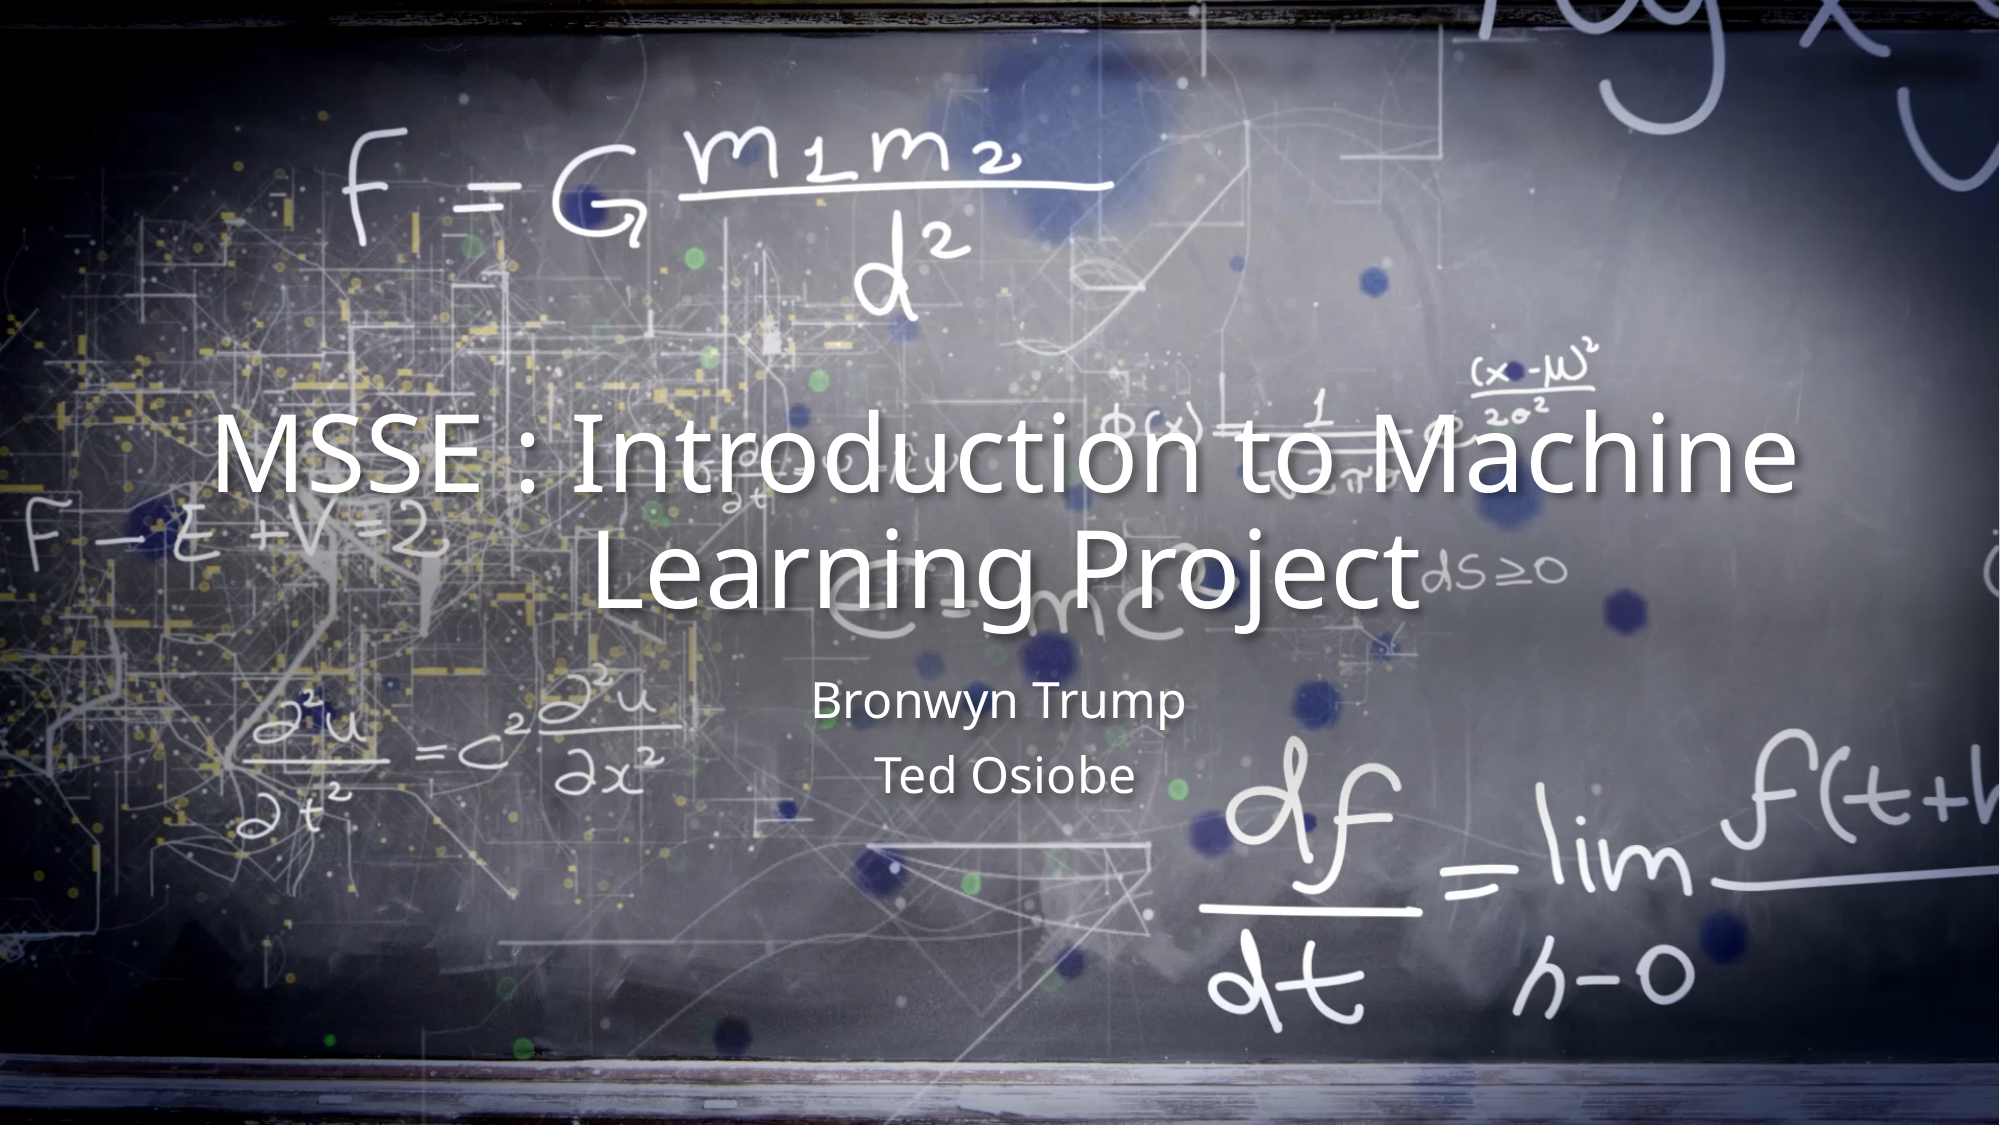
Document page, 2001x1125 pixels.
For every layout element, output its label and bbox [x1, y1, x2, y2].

text_box [0, 0, 2000, 1125]
